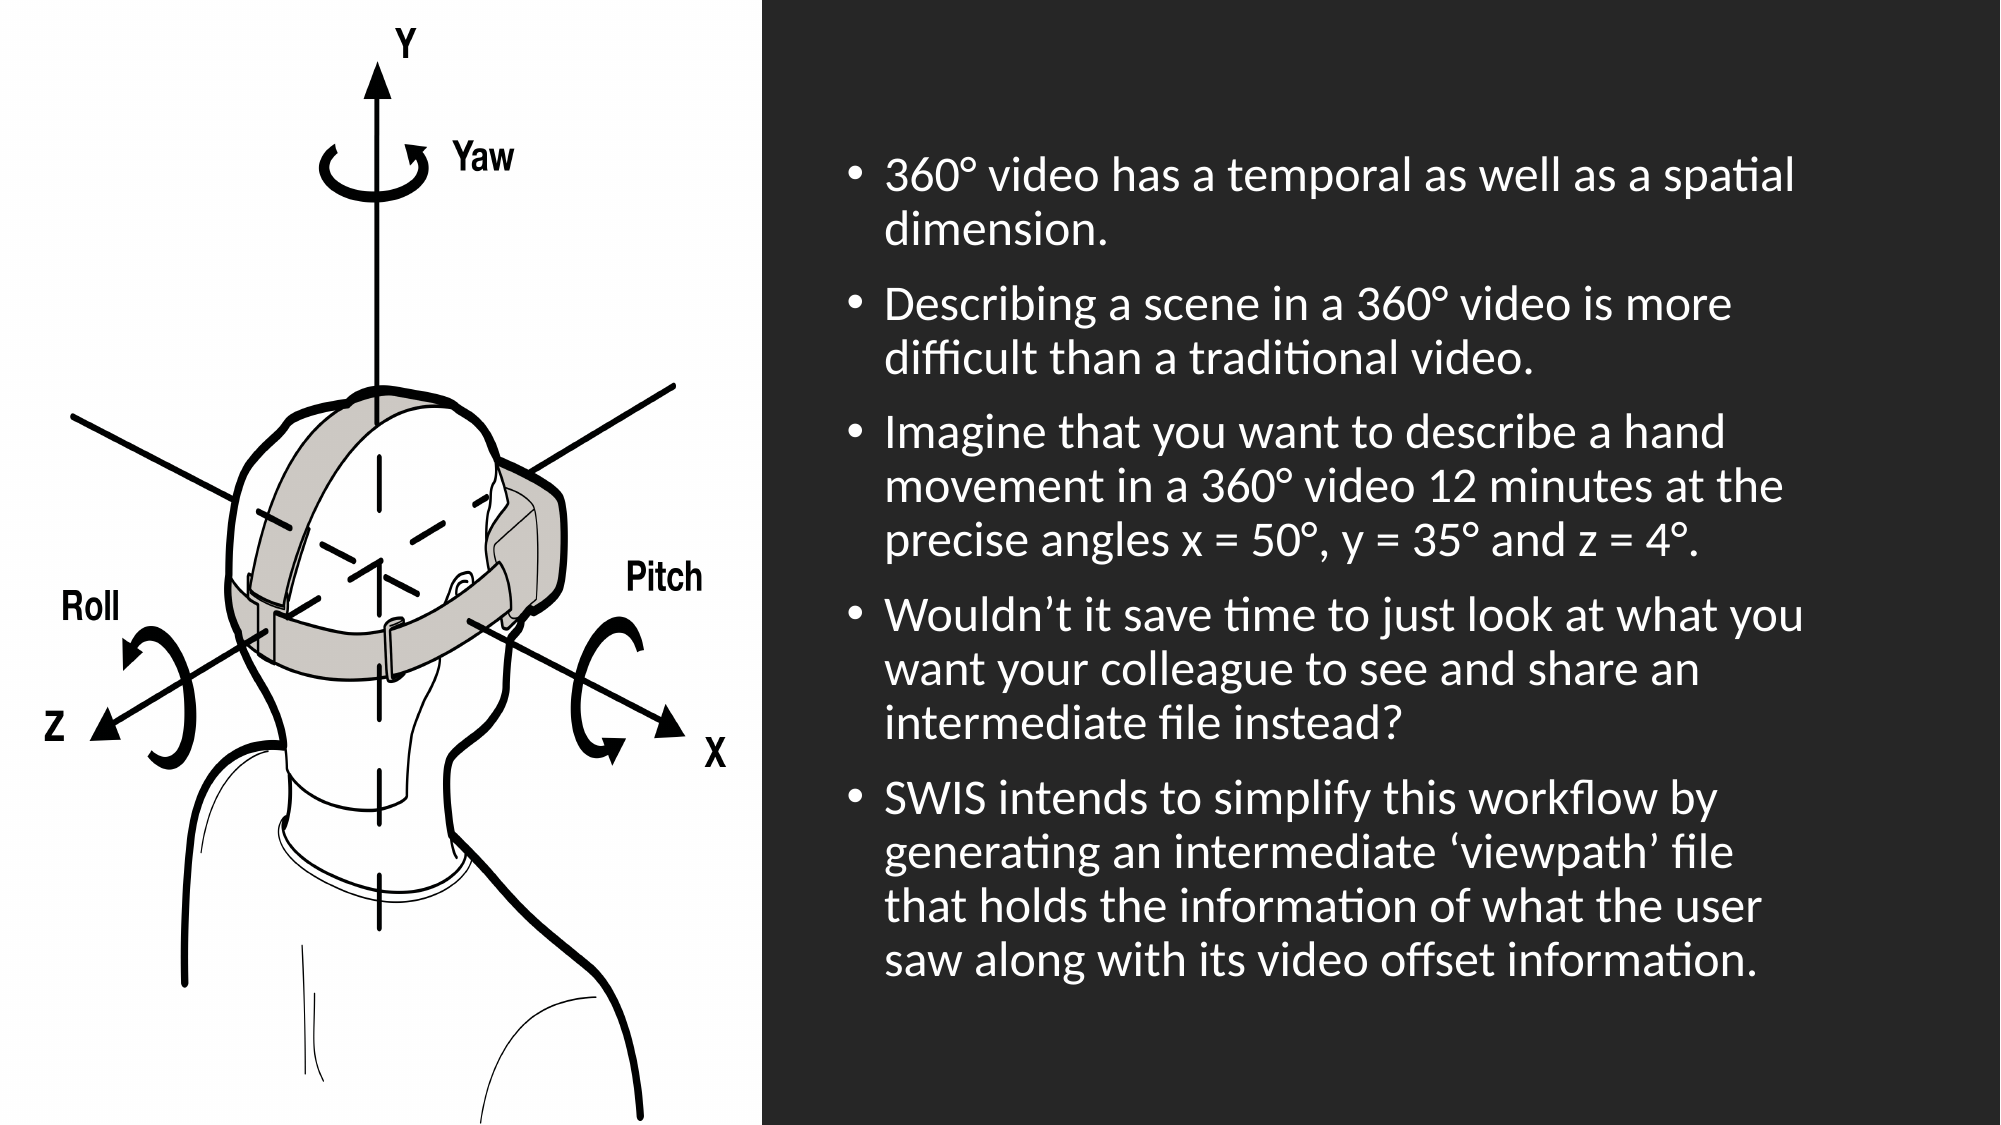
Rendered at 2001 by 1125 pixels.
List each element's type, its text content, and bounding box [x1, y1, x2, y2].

text_box [762, 0, 2000, 1125]
picture [0, 0, 762, 1125]
list 360° video has a temporal as well as a spatial dimension. Describing a scene in a 360° video is more difficult than a traditional video. Imagine that you want to describe a hand movement in a 360° video 12 minutes at the precise angles x = 50°, y = 35° and z = 4°. Wouldn’t it save time to just look at what you want your colleague to see and share an intermediate file instead? SWIS intends to simplify this workflow by generating an intermediate ‘viewpath’ file that holds the information of what the user saw along with its video offset information. [831, 59, 1845, 1014]
